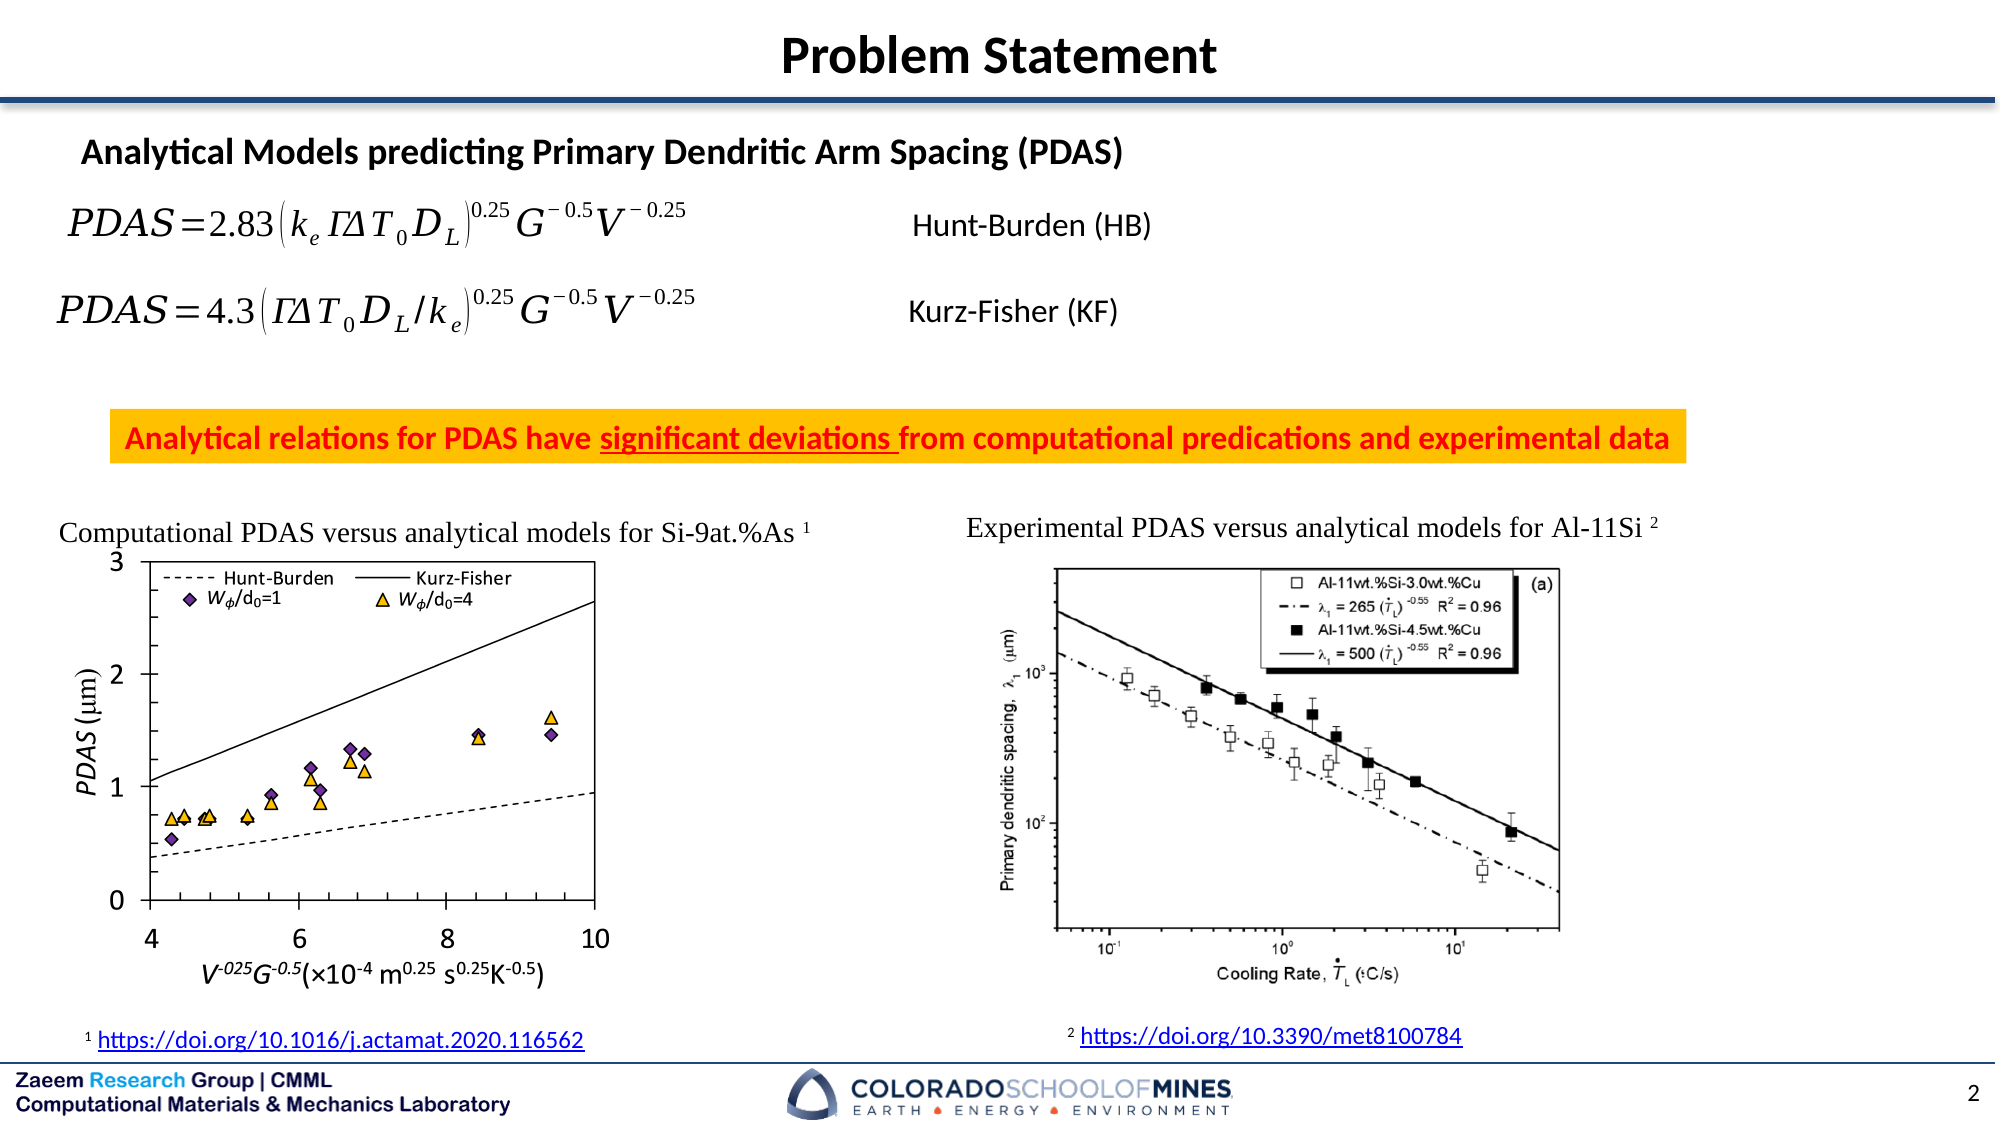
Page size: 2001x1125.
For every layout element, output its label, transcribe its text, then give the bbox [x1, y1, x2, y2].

text_box Problem Statement [0, 12, 2000, 93]
picture [41, 538, 647, 993]
text_box Analytical relations for PDAS have significant deviations from computational predications and experimental data [110, 408, 1687, 464]
text_box 2 [1833, 1073, 1996, 1120]
text_box Analytical Models predicting Primary Dendritic Arm Spacing (PDAS) [66, 119, 1141, 180]
text_box Computational PDAS versus analytical models for Si-9at.%As 1 [44, 505, 826, 556]
picture [14, 1069, 513, 1120]
picture [996, 562, 1578, 995]
text_box Kurz-Fisher (KF) [828, 281, 1200, 337]
picture [787, 1068, 1233, 1121]
text_box 1 https://doi.org/10.1016/j.actamat.2020.116562 [69, 1016, 600, 1061]
text_box Experimental PDAS versus analytical models for Al-11Si 2 [951, 501, 1674, 551]
text_box Hunt-Burden (HB) [832, 196, 1233, 251]
text_box 2 https://doi.org/10.3390/met8100784 [1052, 1012, 1478, 1057]
